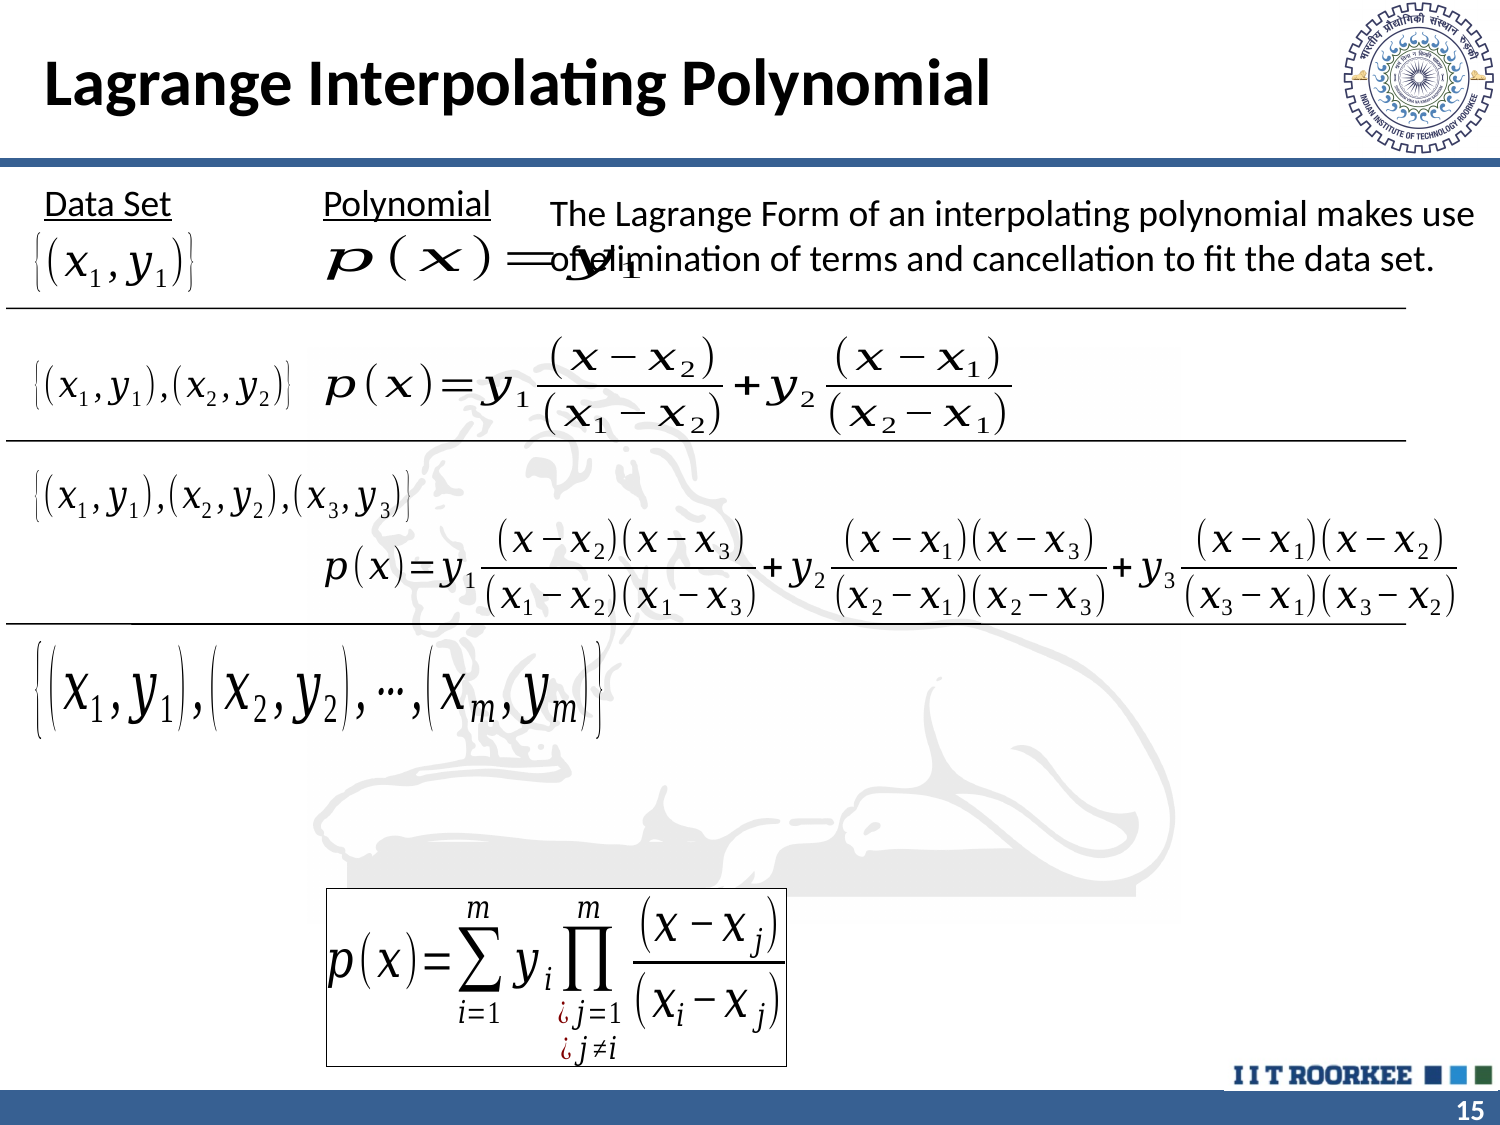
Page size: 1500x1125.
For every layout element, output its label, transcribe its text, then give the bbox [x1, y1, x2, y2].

title Lagrange Interpolating Polynomial [29, 33, 1185, 125]
text_box Data Set [29, 171, 218, 232]
text_box The Lagrange Form of an interpolating polynomial makes use of elimination of terms and cancellation to fit the data set. [535, 181, 1498, 287]
picture [1224, 1057, 1498, 1091]
picture [1339, 0, 1500, 158]
text_box Polynomial [308, 171, 534, 232]
picture [307, 441, 1181, 924]
picture [307, 347, 1181, 440]
